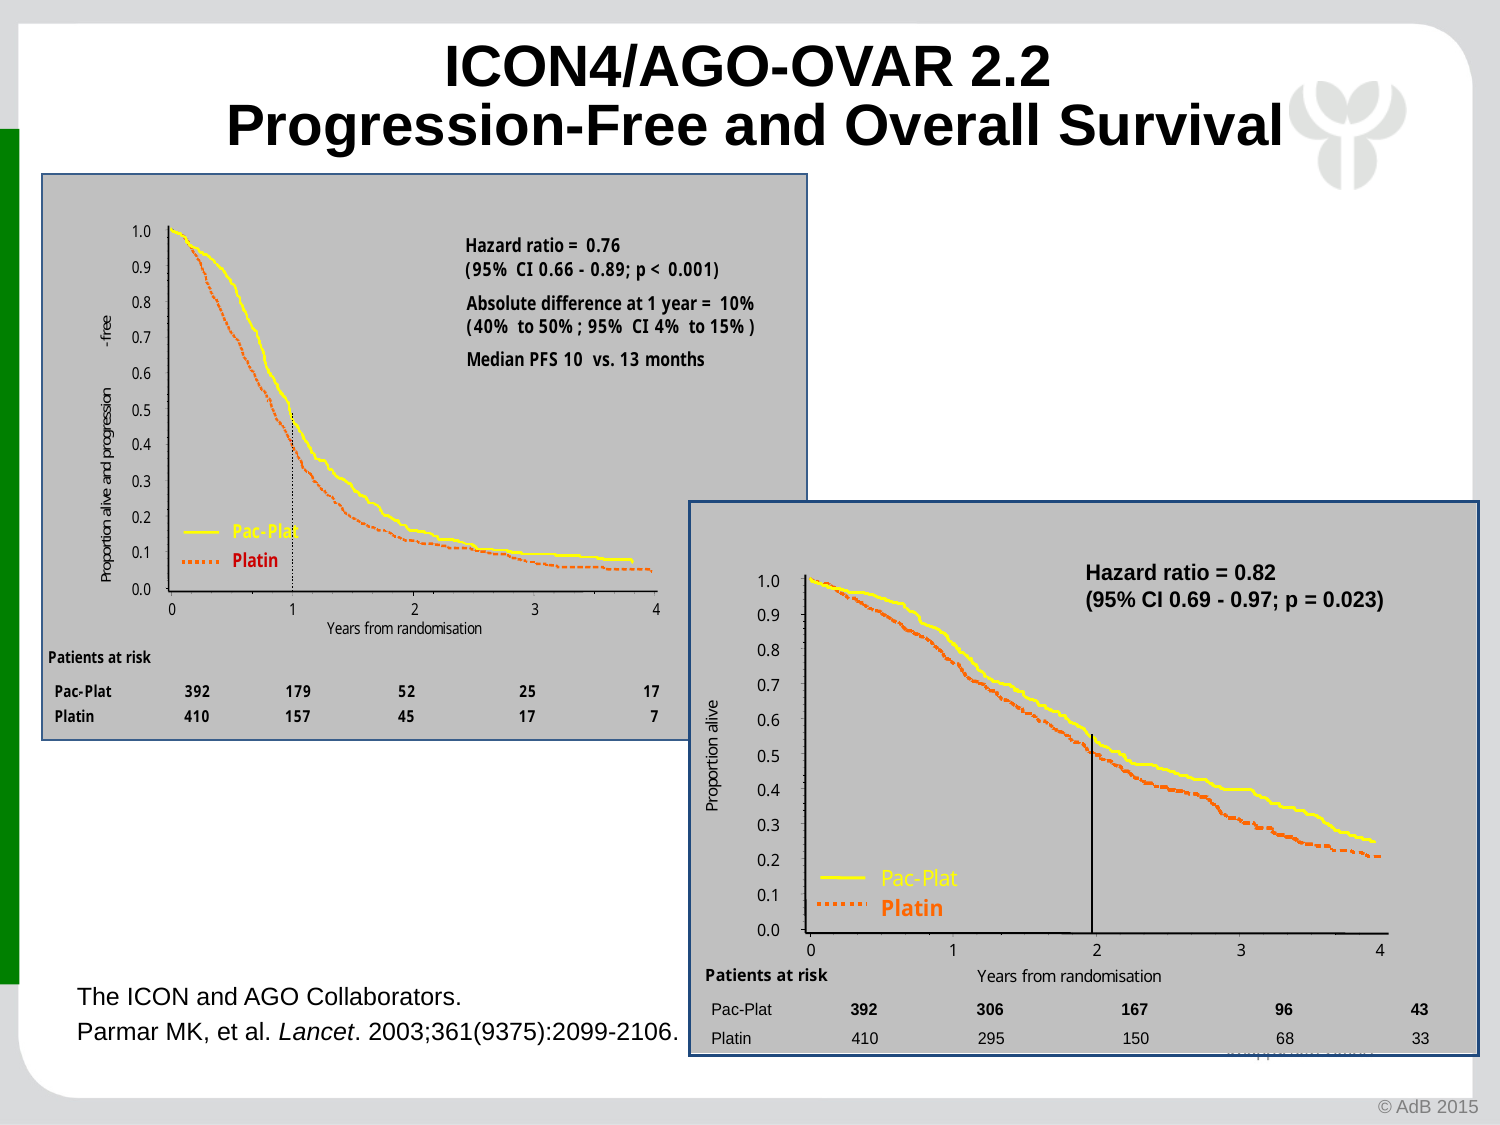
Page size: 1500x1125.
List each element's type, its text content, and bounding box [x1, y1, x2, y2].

text_box ICON4/AGO-OVAR 2.2 Progression-Free and Overall Survival [77, 31, 1436, 165]
text_box The ICON and AGO Collaborators. Parmar MK, et al. Lancet. 2003;361(9375):2099-2106. [76, 980, 685, 1046]
picture [0, 0, 1500, 1125]
